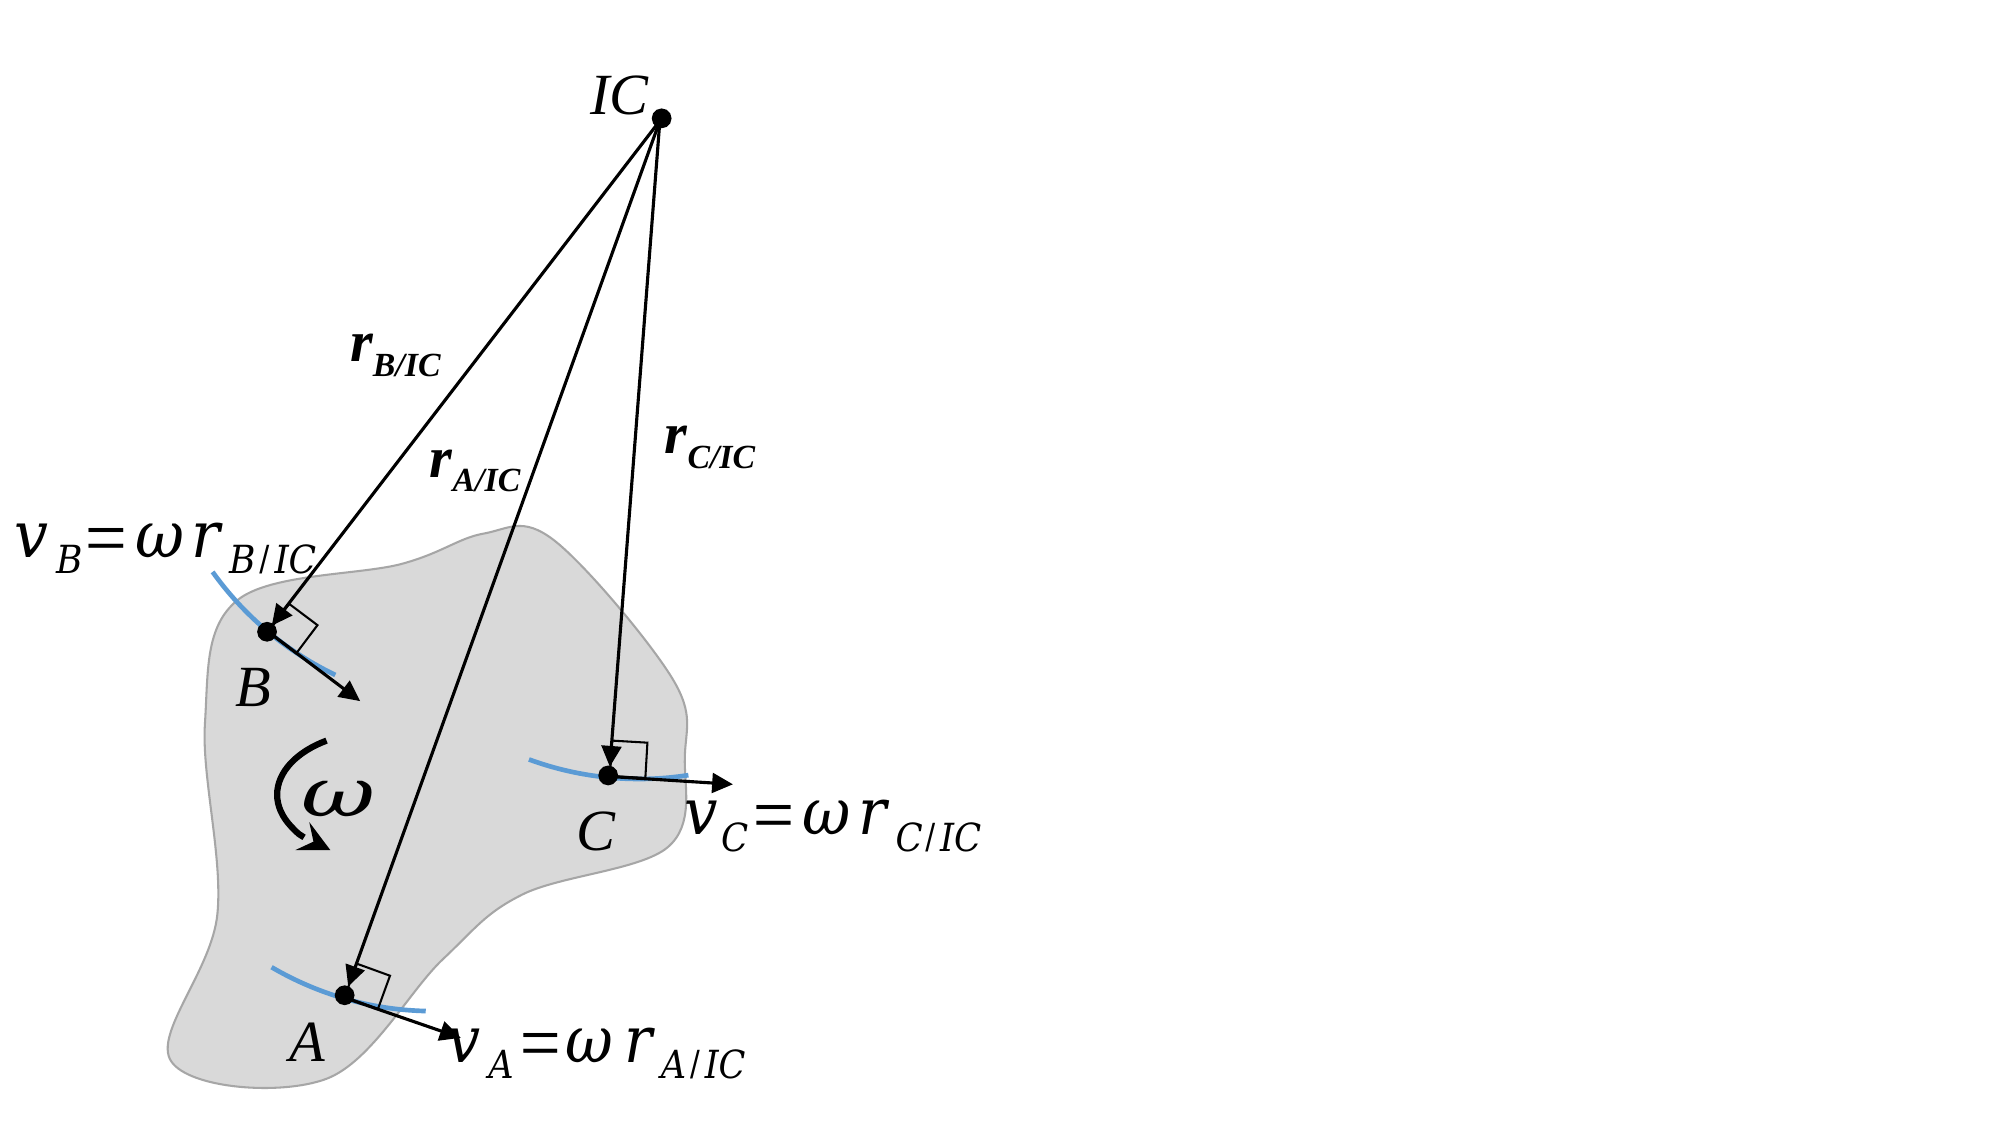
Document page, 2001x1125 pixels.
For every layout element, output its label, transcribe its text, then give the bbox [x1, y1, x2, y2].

text_box rC/IC [649, 387, 802, 461]
text_box [647, 772, 733, 794]
text_box [271, 690, 434, 986]
text_box [347, 962, 392, 1009]
text_box [528, 480, 631, 771]
text_box [276, 739, 375, 852]
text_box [575, 48, 673, 128]
text_box [438, 385, 474, 411]
text_box [609, 739, 649, 780]
text_box [291, 443, 427, 676]
text_box [272, 602, 284, 622]
text_box [211, 428, 414, 622]
text_box [674, 679, 689, 754]
text_box [274, 602, 319, 653]
text_box [427, 524, 688, 978]
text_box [220, 622, 296, 714]
text_box [166, 525, 513, 1090]
text_box [354, 1000, 461, 1041]
text_box [345, 963, 354, 984]
text_box rA/IC [414, 411, 567, 484]
text_box rB/IC [335, 295, 488, 369]
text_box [274, 986, 354, 1068]
text_box [296, 652, 361, 702]
text_box [601, 745, 610, 765]
text_box [358, 755, 433, 1013]
text_box [613, 458, 689, 779]
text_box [561, 766, 637, 857]
